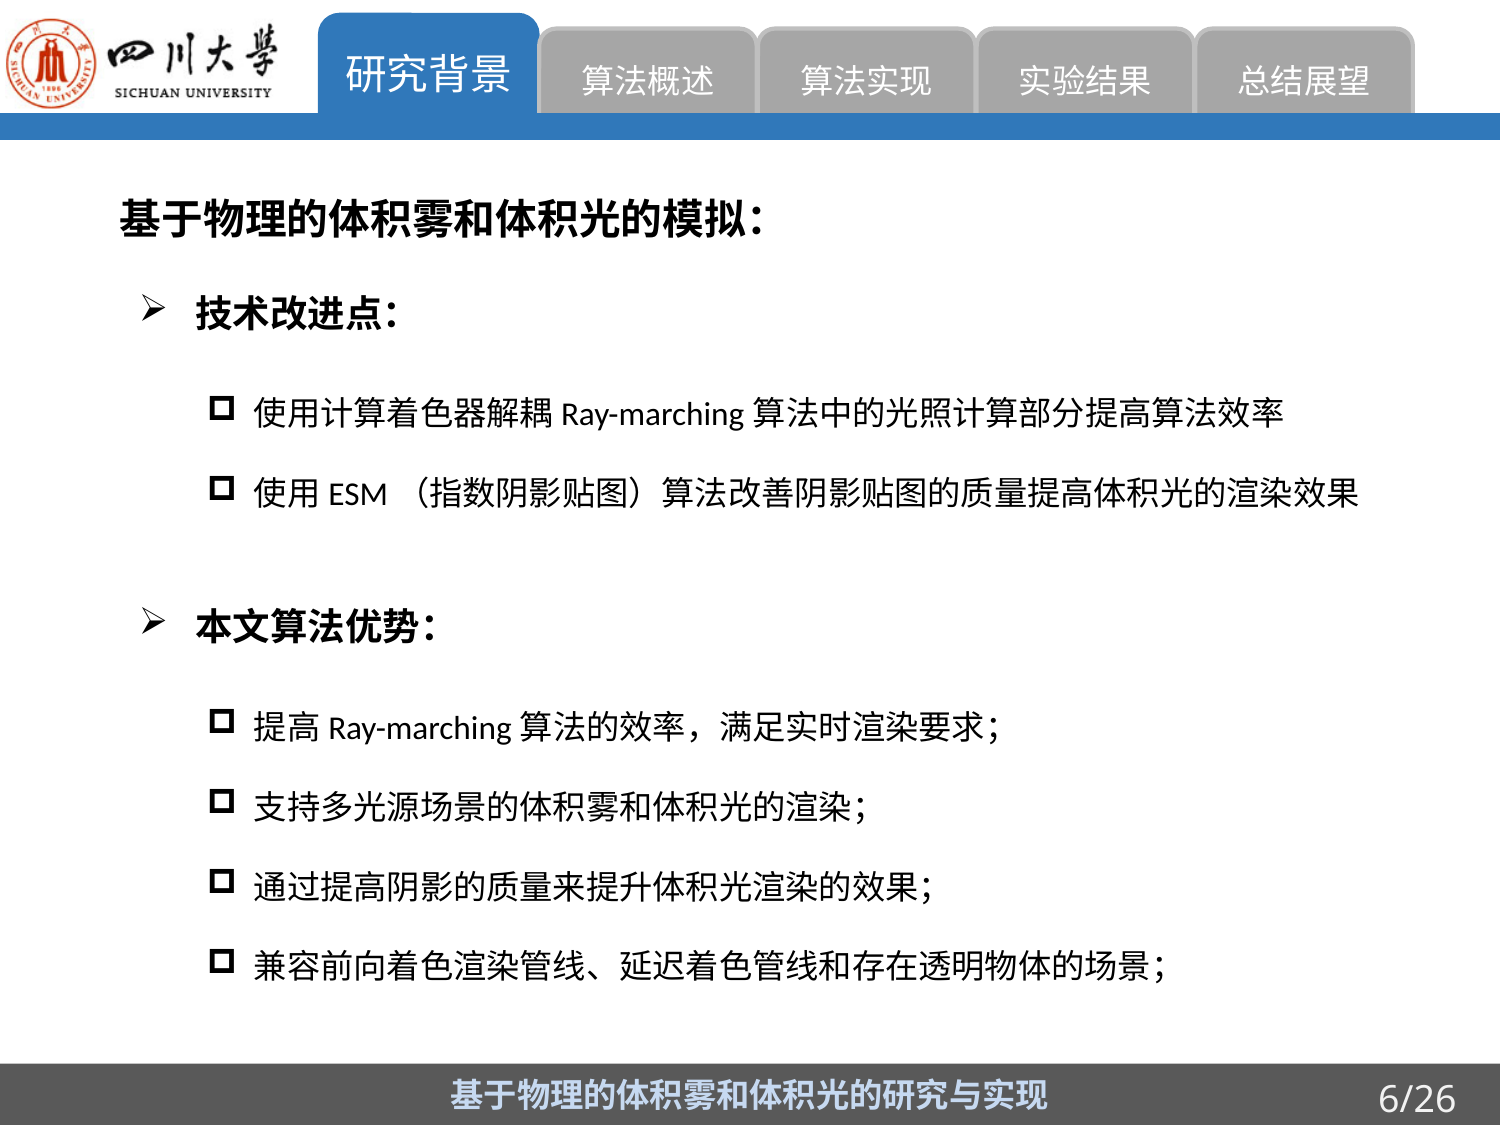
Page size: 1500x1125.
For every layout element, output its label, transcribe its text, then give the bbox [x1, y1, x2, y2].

text_box 技术改进点： [124, 282, 614, 342]
text_box [0, 111, 1500, 142]
text_box 提高Ray-marching算法的效率，满足实时渲染要求； 支持多光源场景的体积雾和体积光的渲染； 通过提高阴影的质量来提升体积光渲染的效果； 兼容前向着色渲染管线、延迟着色管线和存在透明物体的场景； [192, 698, 1398, 993]
text_box 算法实现 [755, 26, 976, 111]
picture [5, 0, 278, 111]
text_box 基于物理的体积雾和体积光的模拟： [104, 185, 857, 251]
text_box 使用计算着色器解耦Ray-marching算法中的光照计算部分提高算法效率 使用ESM（指数阴影贴图）算法改善阴影贴图的质量提高体积光的渲染效果 [192, 384, 1398, 520]
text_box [0, 1063, 1500, 1125]
text_box 本文算法优势： [124, 596, 614, 656]
text_box 研究背景 [317, 12, 540, 111]
text_box 算法概述 [537, 26, 757, 111]
text_box 实验结果 [974, 26, 1195, 111]
text_box 总结展望 [1193, 26, 1415, 111]
